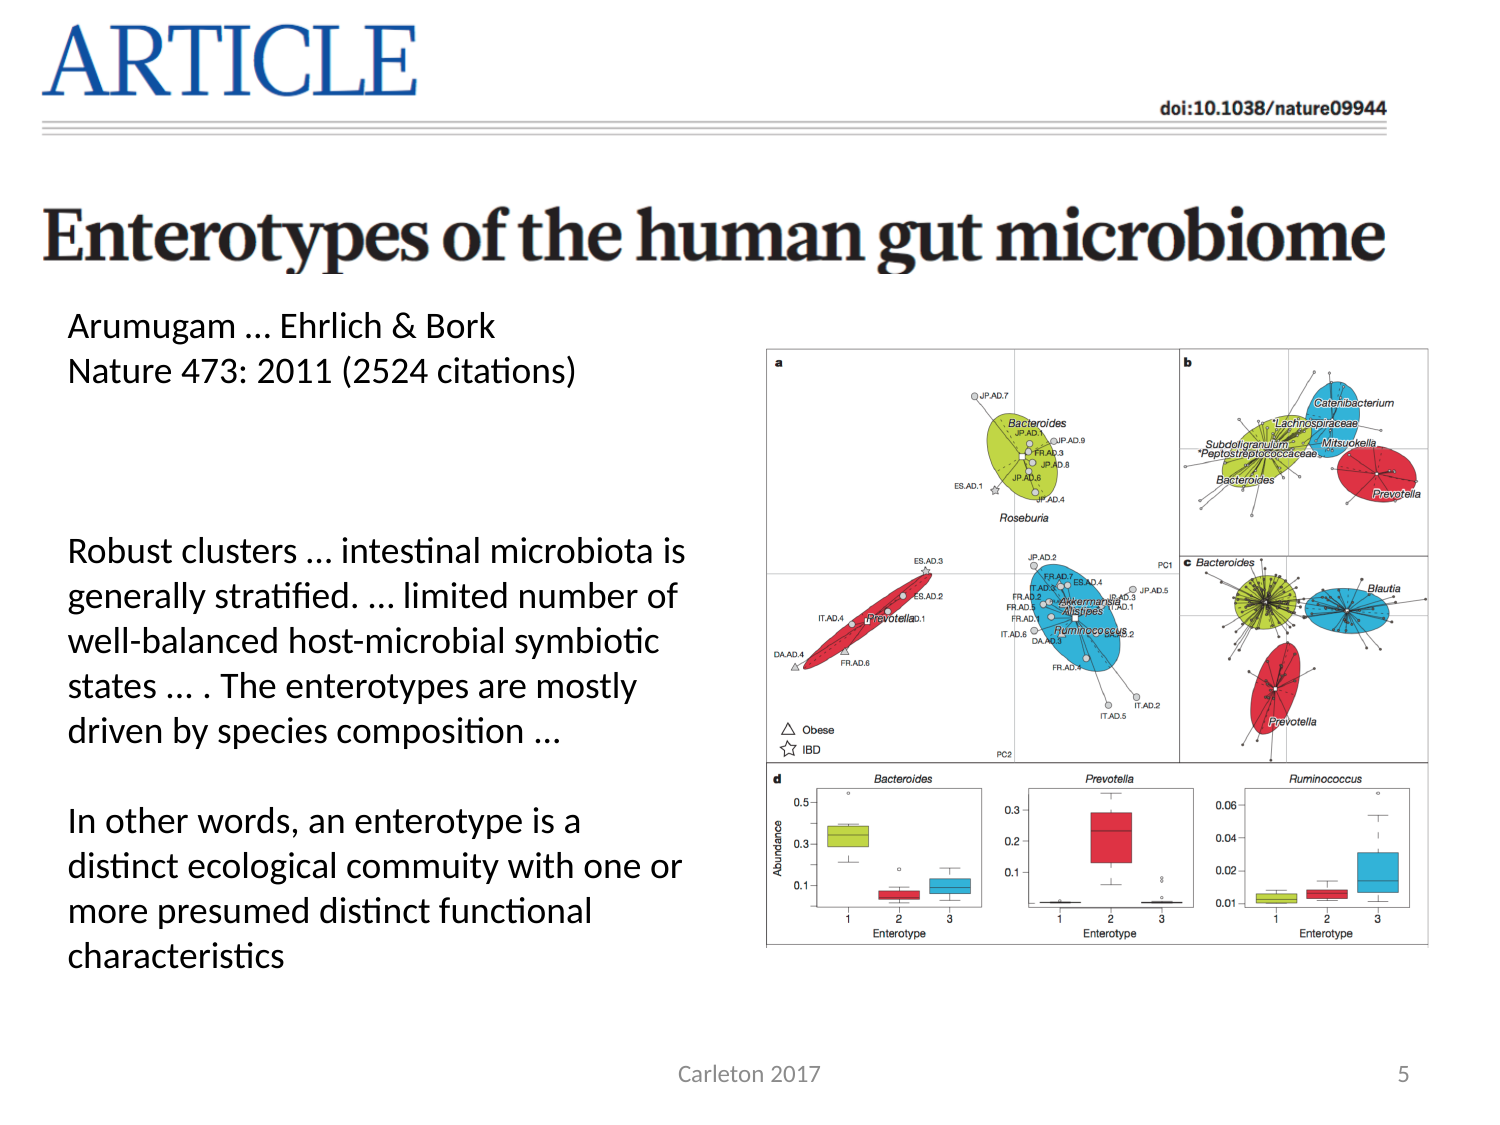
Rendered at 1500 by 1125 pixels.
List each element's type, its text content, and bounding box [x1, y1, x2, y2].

footer Carleton 2017 [512, 1042, 988, 1103]
slide_number 5 [1074, 1042, 1425, 1103]
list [38, 0, 1389, 378]
text_box Arumugam … Ehrlich & Bork Nature 473: 2011 (2524 citations) Robust clusters … intestinal microbiota is generally stratified. … limited number of well-balanced host-microbial symbiotic states ... . The enterotypes are mostly driven by species composition ... In other words, an enterotype is a distinct ecological commuity with one or more presumed distinct functional characteristics [52, 385, 712, 984]
picture [762, 345, 1432, 948]
